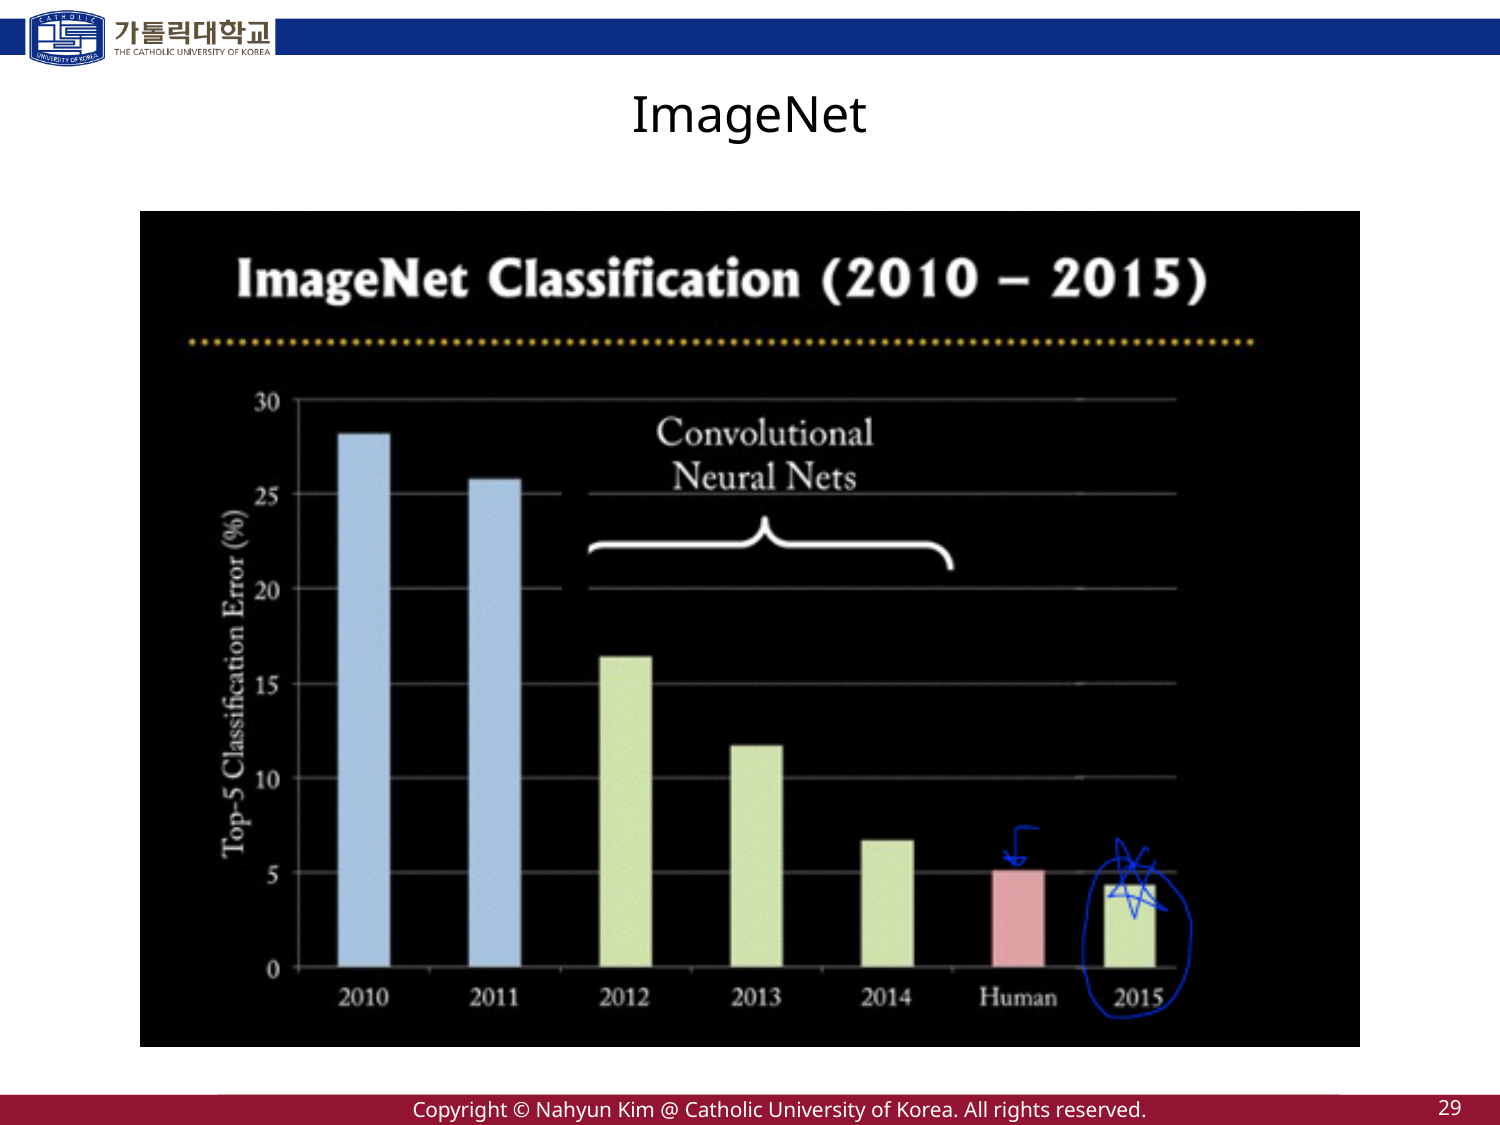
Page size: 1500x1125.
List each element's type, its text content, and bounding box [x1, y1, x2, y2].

picture [140, 211, 1360, 1047]
title ImageNet [76, 74, 1424, 158]
slide_number 29 [1423, 1093, 1483, 1125]
